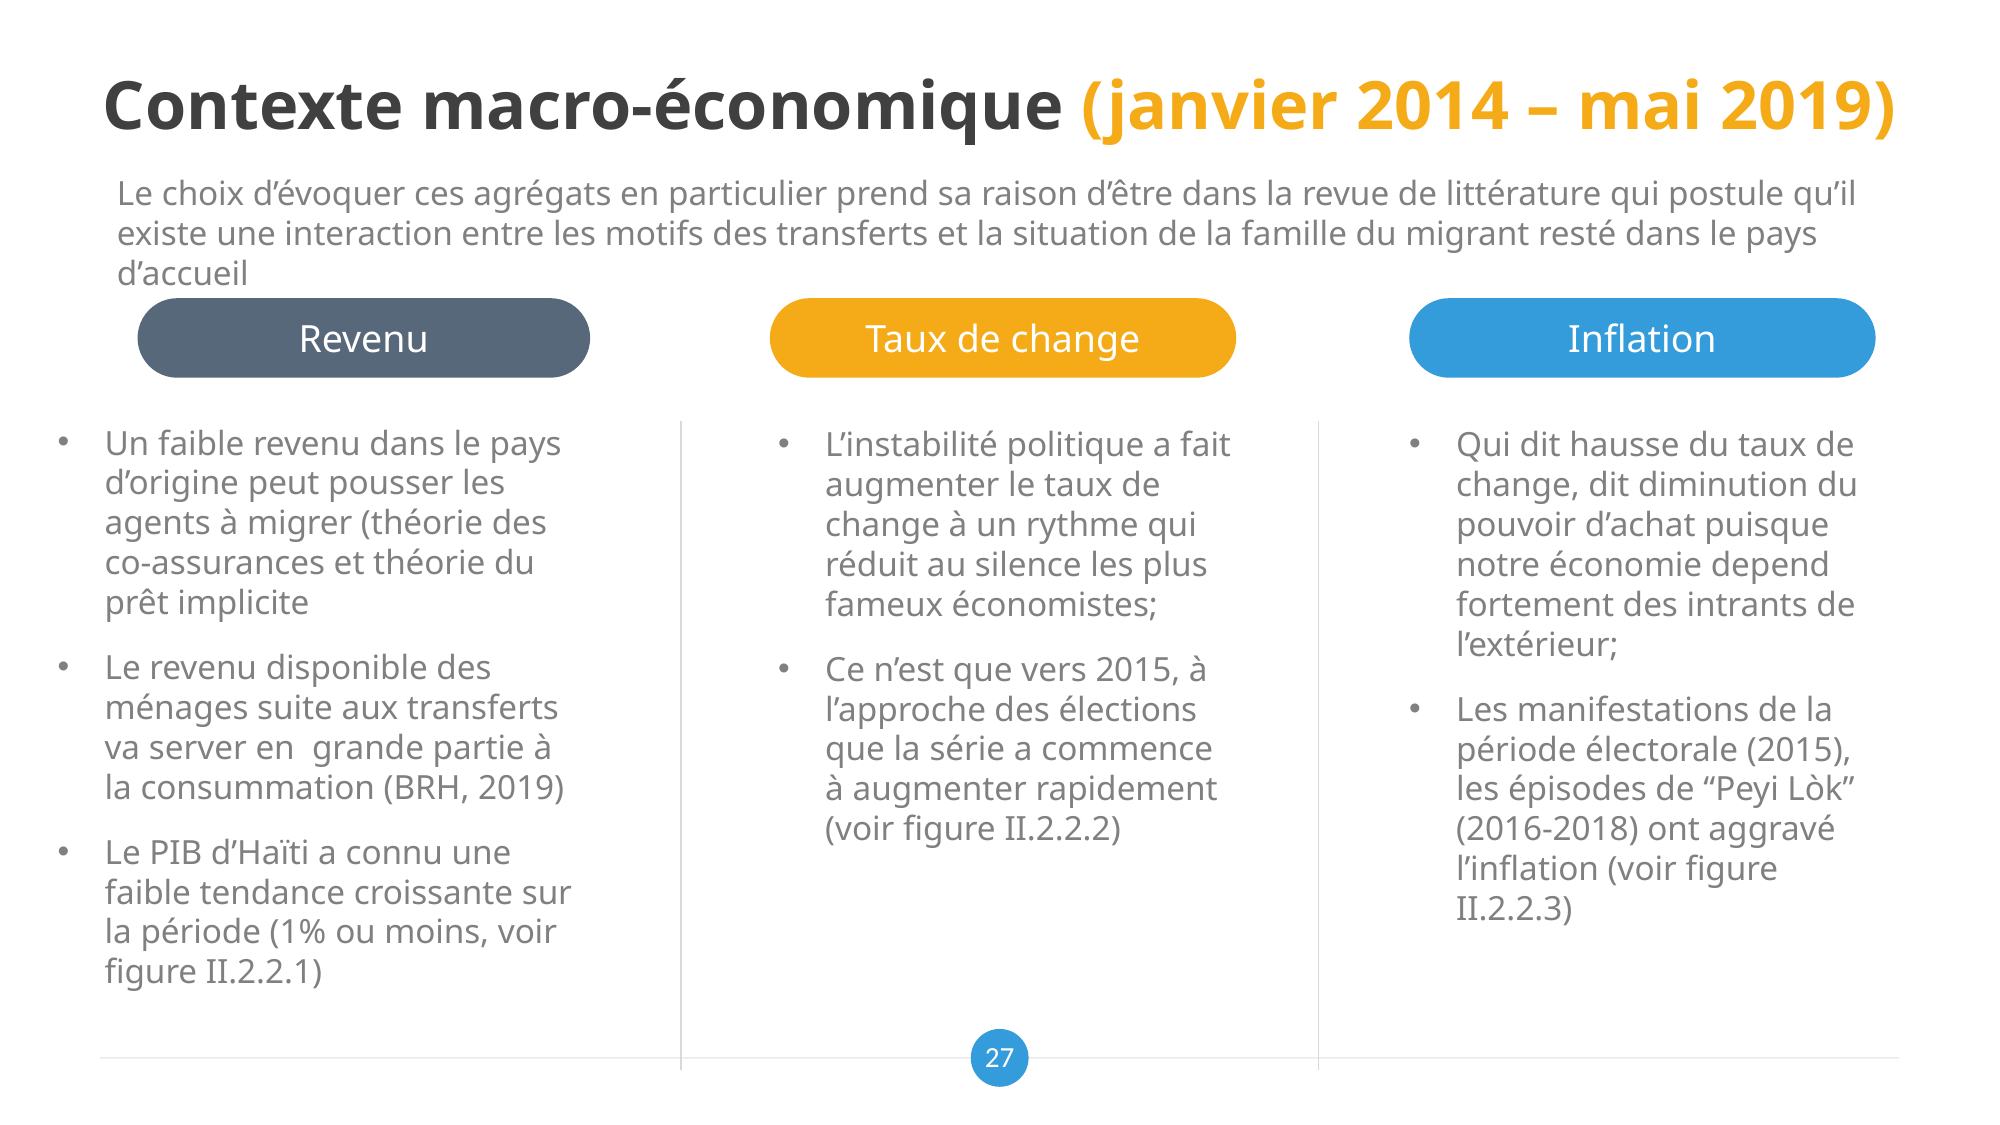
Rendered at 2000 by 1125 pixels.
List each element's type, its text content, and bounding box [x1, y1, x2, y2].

text_box Revenu [145, 365, 583, 380]
title Contexte macro-économique (janvier 2014 – mai 2019) [42, 45, 1957, 162]
text_box L’instabilité politique a fait augmenter le taux de change à un rythme qui réduit au silence les plus fameux économistes; Ce n’est que vers 2015, à l’approche des élections que la série a commence à augmenter rapidement (voir figure II.2.2.2) [763, 415, 1248, 920]
slide_number 27 [957, 1024, 1043, 1088]
text_box Un faible revenu dans le pays d’origine peut pousser les agents à migrer (théorie des co-assurances et théorie du prêt implicite Le revenu disponible des ménages suite aux transferts va server en grande partie à la consummation (BRH, 2019) Le PIB d’Haïti a connu une faible tendance croissante sur la période (1% ou moins, voir figure II.2.2.1) [42, 414, 599, 998]
text_box Taux de change [777, 365, 1229, 380]
text_box Inflation [1417, 365, 1868, 380]
text_box Le choix d’évoquer ces agrégats en particulier prend sa raison d’être dans la revue de littérature qui postule qu’il existe une interaction entre les motifs des transferts et la situation de la famille du migrant resté dans le pays d’accueil [102, 164, 1900, 365]
text_box Qui dit hausse du taux de change, dit diminution du pouvoir d’achat puisque notre économie depend fortement des intrants de l’extérieur; Les manifestations de la période électorale (2015), les épisodes de “Peyi Lòk” (2016-2018) ont aggravé l’inflation (voir figure II.2.2.3) [1394, 415, 1900, 935]
